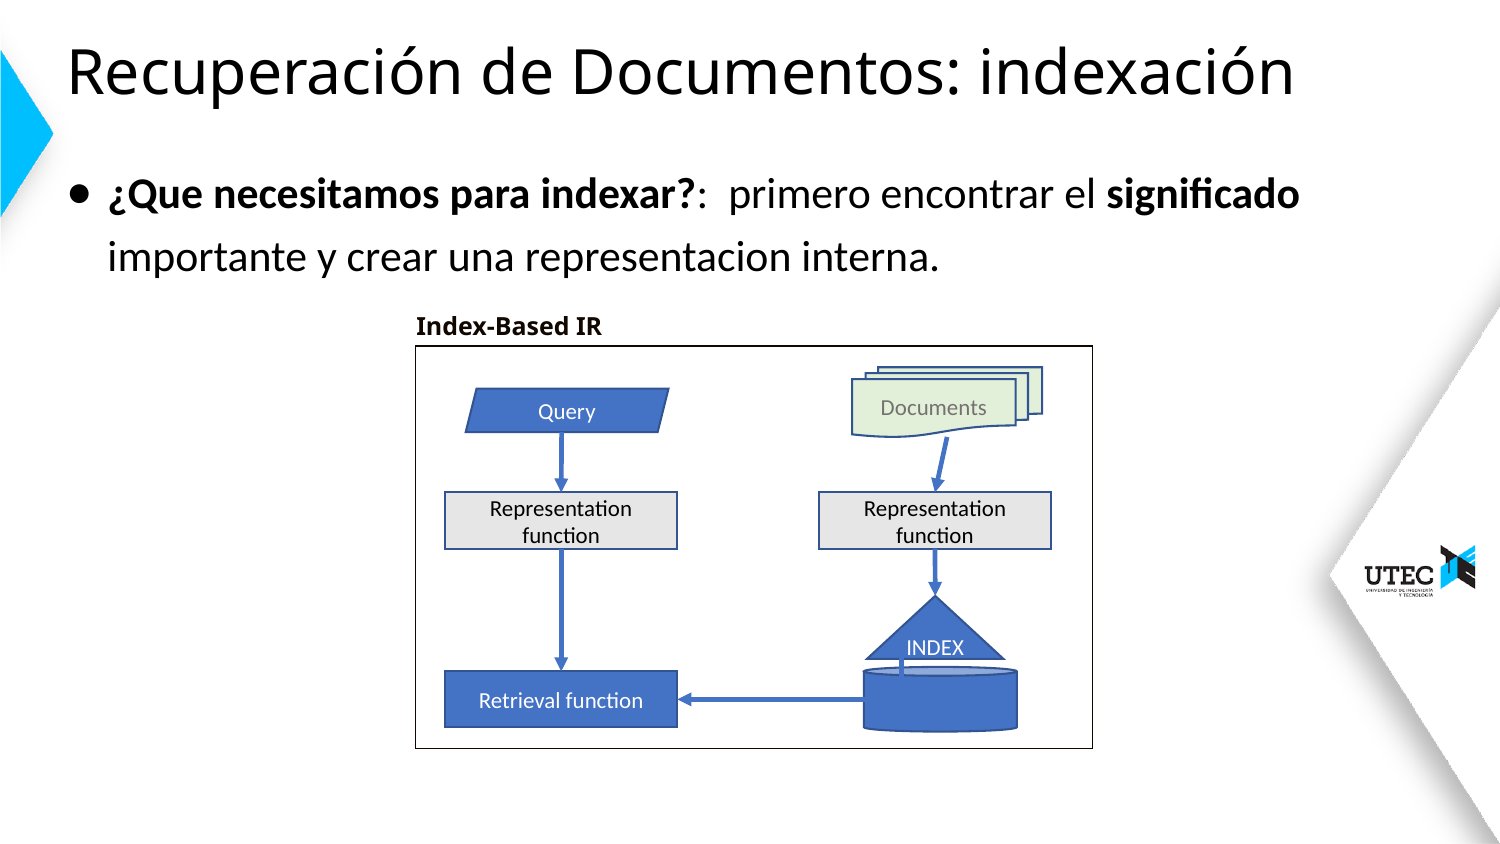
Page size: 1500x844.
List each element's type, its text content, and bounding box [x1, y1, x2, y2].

text_box Index-Based IR [401, 302, 655, 348]
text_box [444, 367, 1052, 732]
title Recuperación de Documentos: indexación [51, 25, 1449, 130]
text_box [415, 345, 1093, 750]
list ¿Que necesitamos para indexar?: primero encontrar el significado importante y crear una representacion interna. [51, 139, 1449, 303]
picture [0, 0, 1500, 844]
